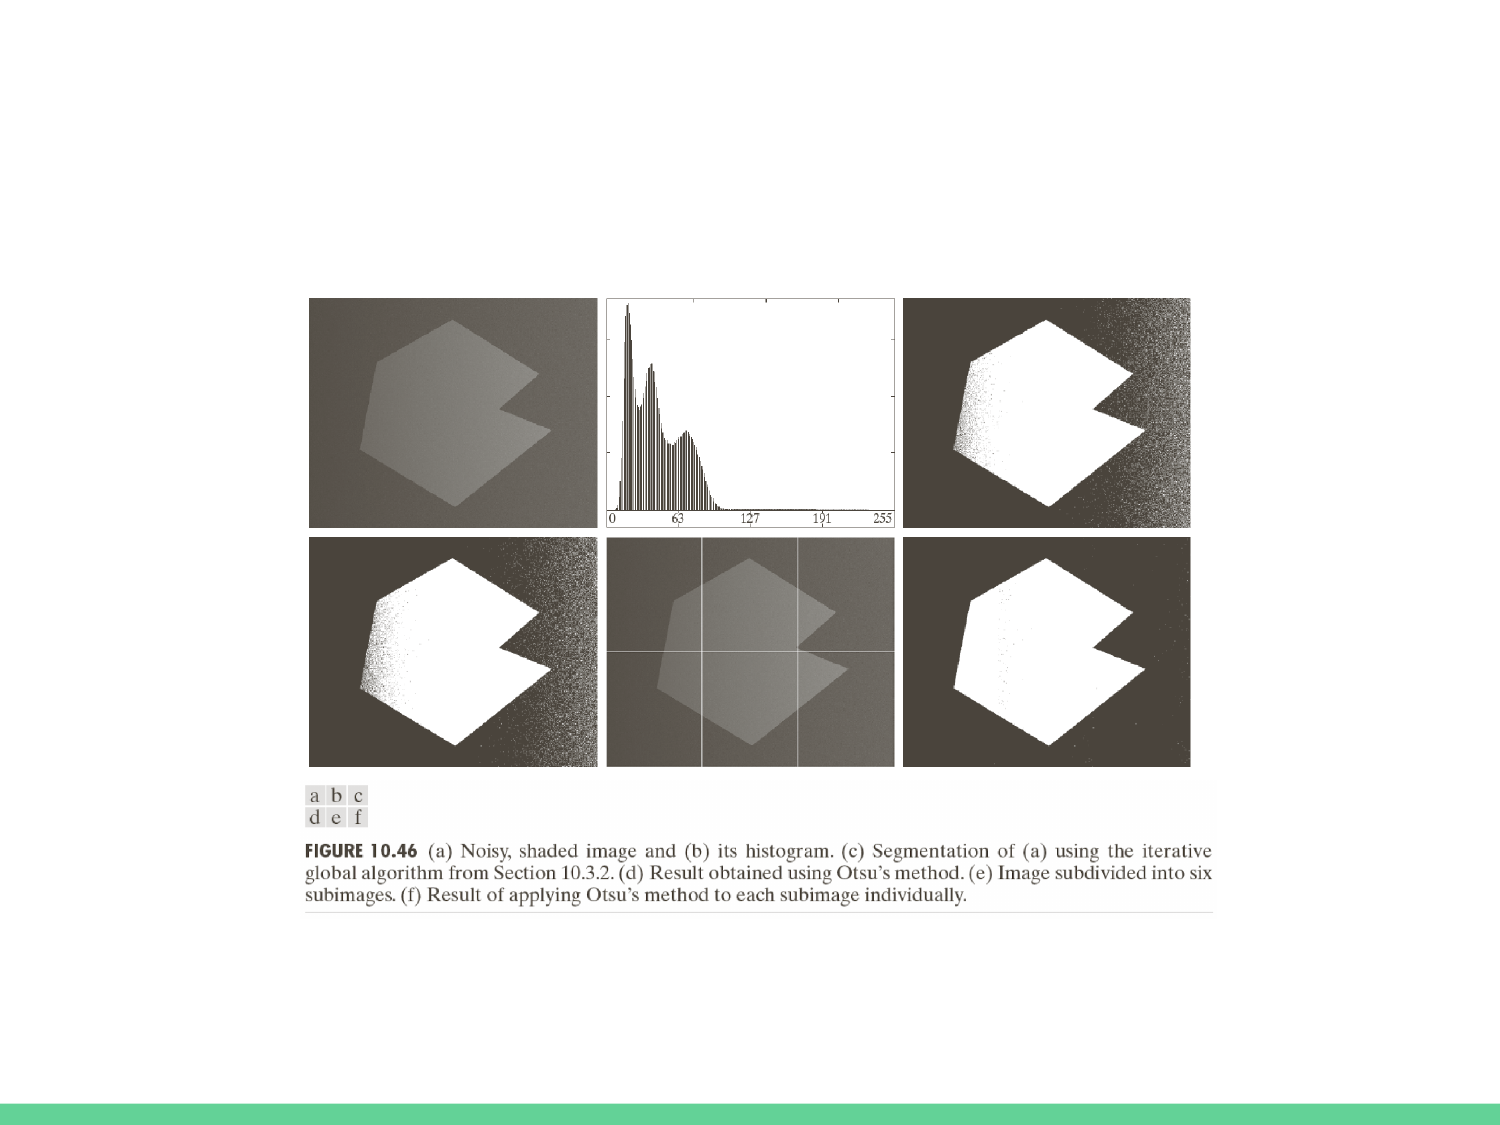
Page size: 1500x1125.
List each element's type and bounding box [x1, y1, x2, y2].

picture [300, 780, 1217, 919]
picture [305, 295, 1195, 769]
